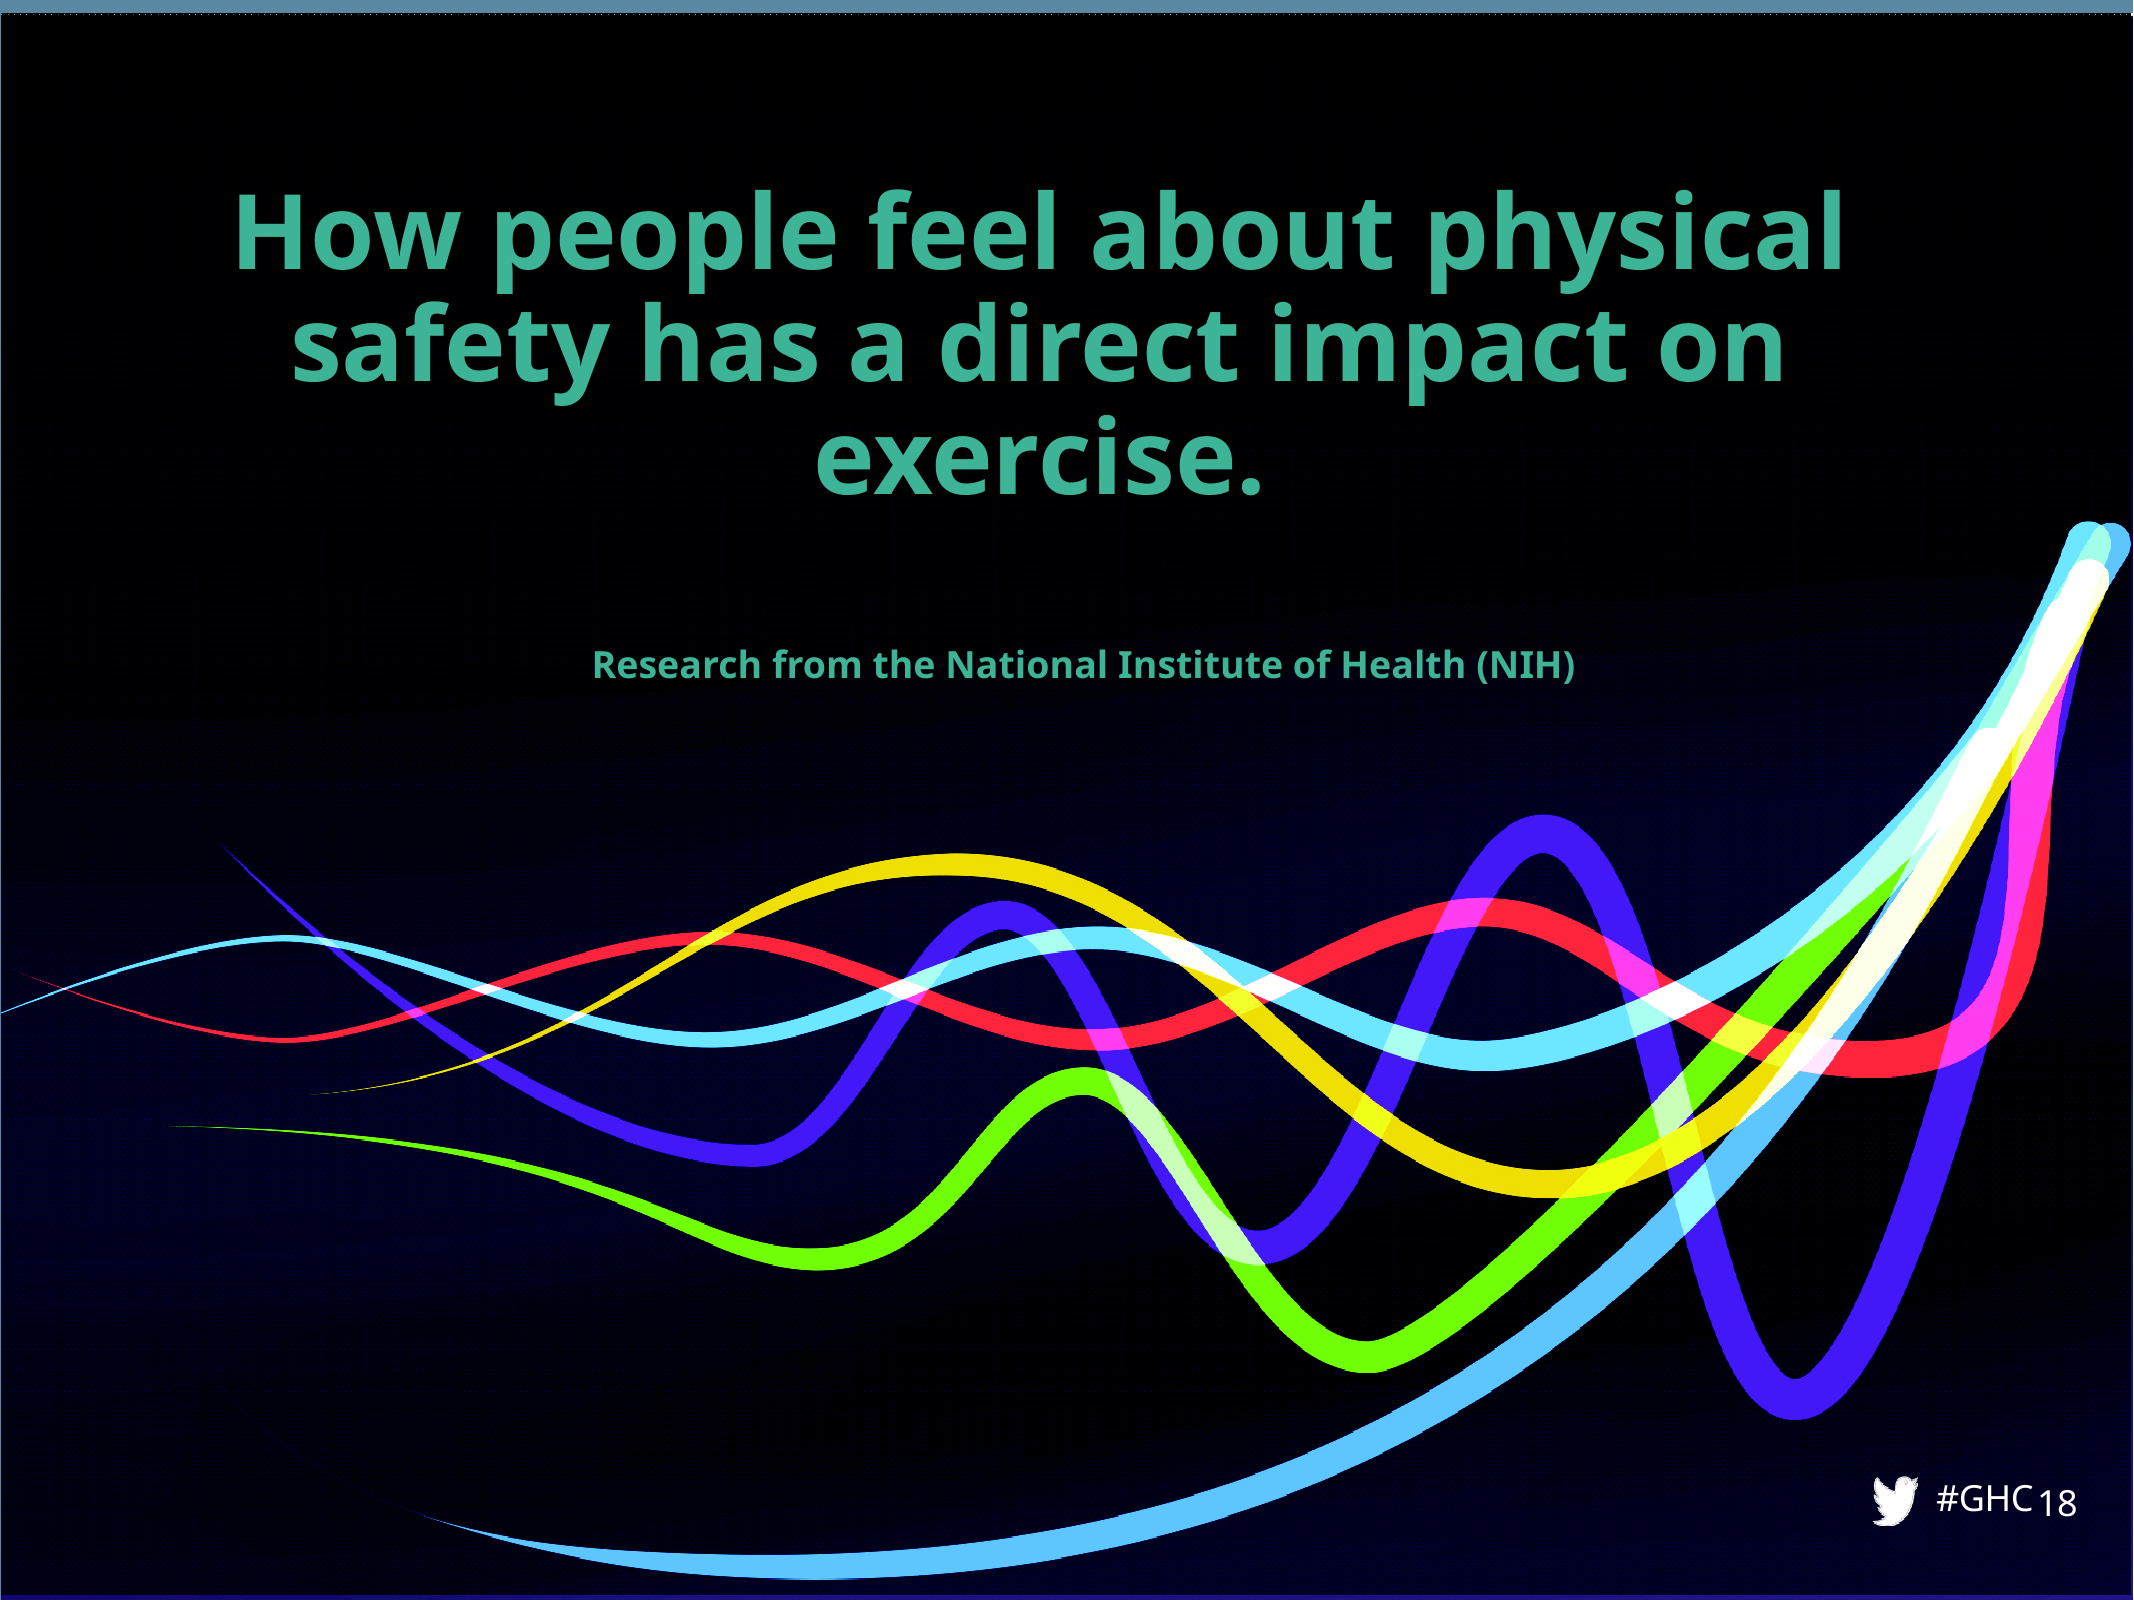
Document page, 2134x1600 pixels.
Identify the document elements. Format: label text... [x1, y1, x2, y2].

text_box Research from the National Institute of Health (NIH) [365, 608, 1803, 726]
picture [1, 13, 2133, 1600]
text_box How people feel about physical safety has a direct impact on exercise. [122, 87, 1958, 609]
